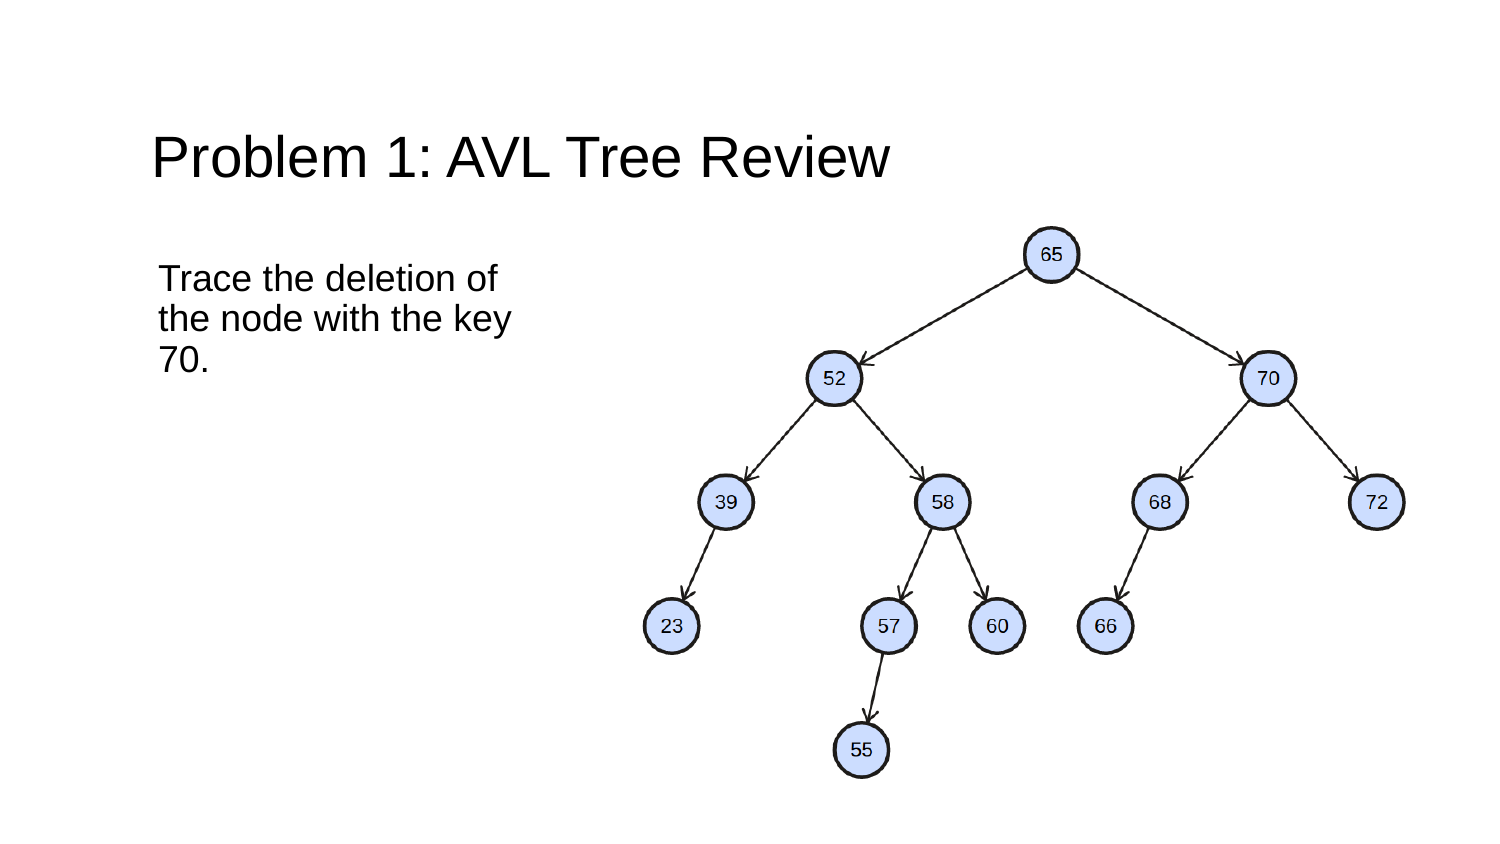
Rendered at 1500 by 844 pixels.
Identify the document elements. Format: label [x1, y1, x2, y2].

picture [623, 198, 1429, 805]
title [140, 75, 1356, 242]
list [140, 253, 571, 750]
